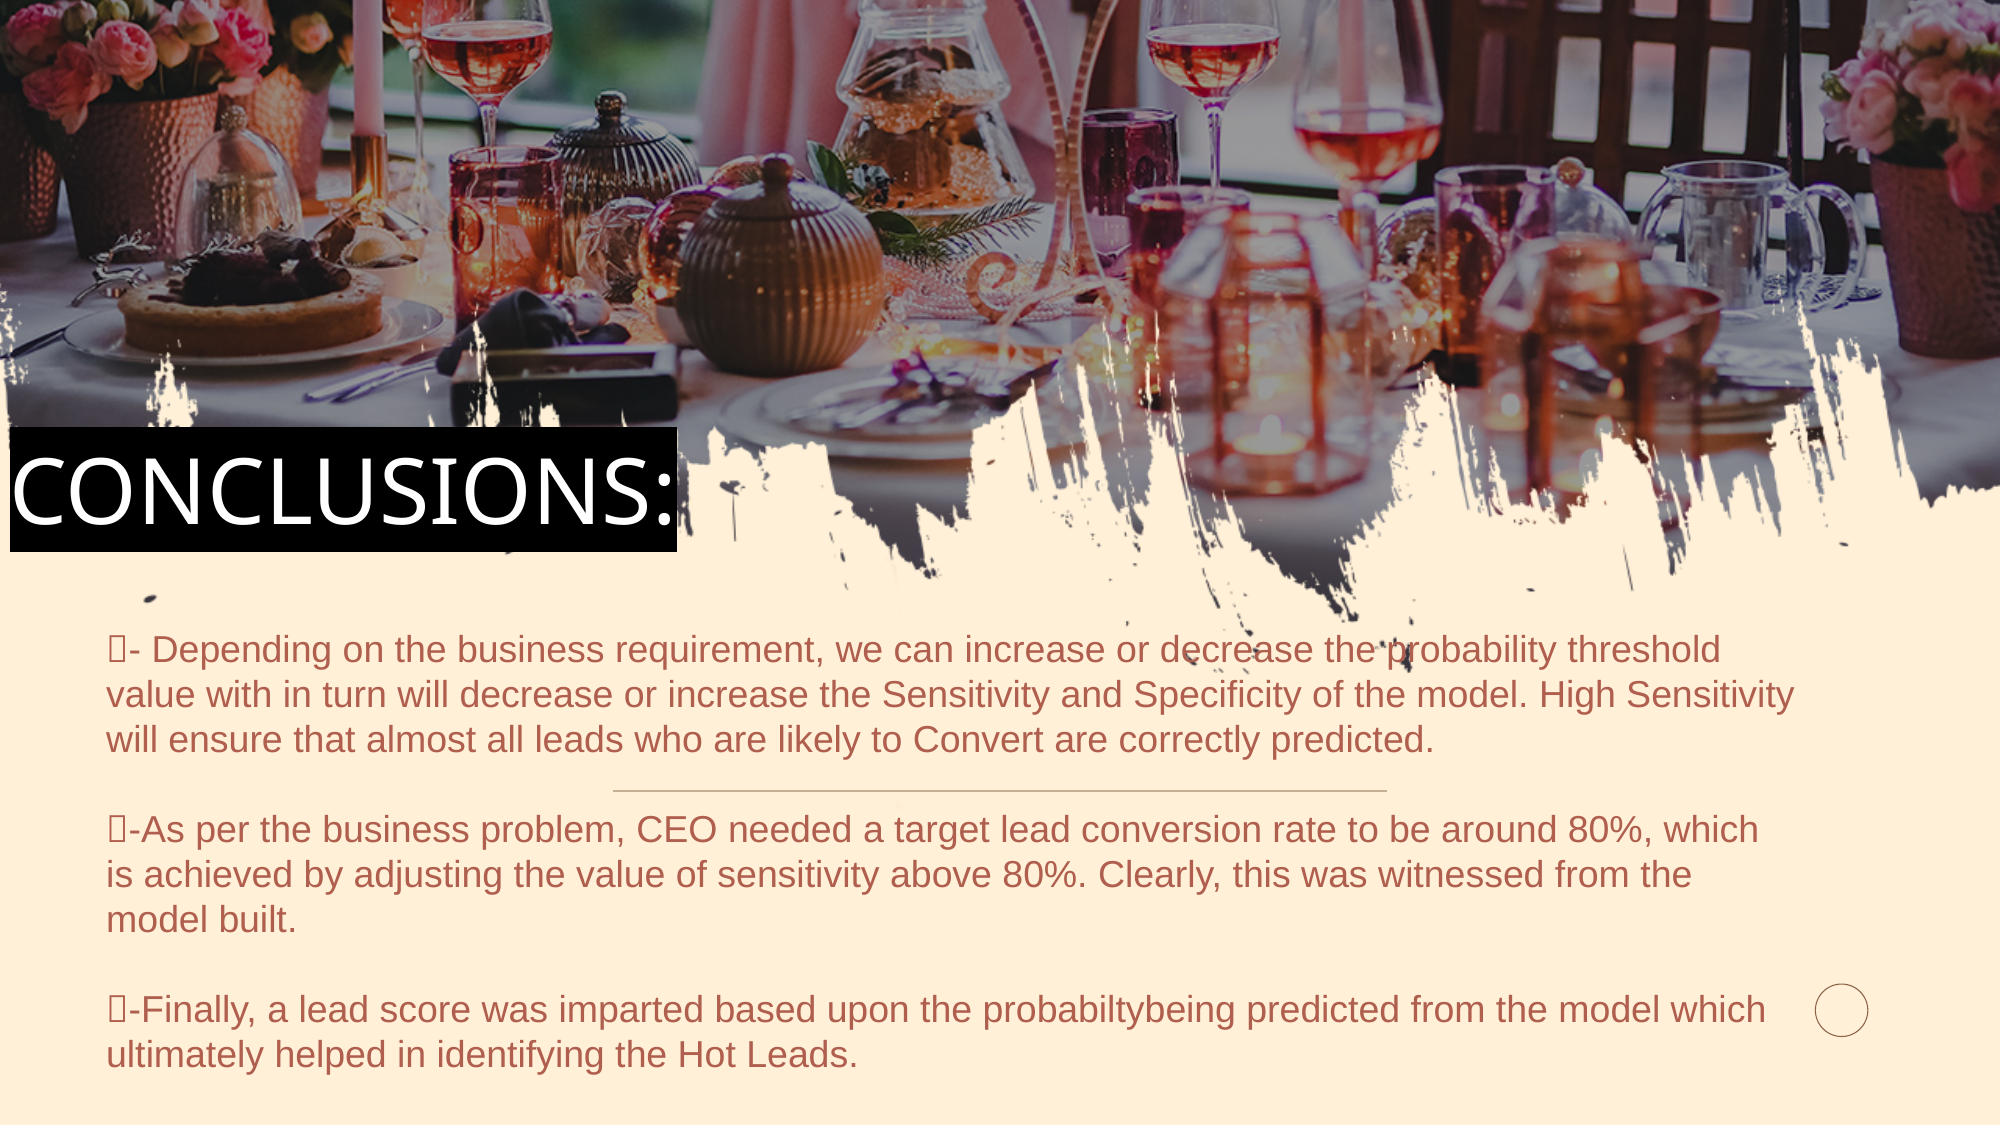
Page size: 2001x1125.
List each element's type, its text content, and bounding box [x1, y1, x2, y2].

text_box CONCLUSIONS: [0, 425, 706, 551]
picture [0, 0, 2000, 1125]
text_box - Depending on the business requirement, we can increase or decrease the probability threshold value with in turn will decrease or increase the Sensitivity and Specificity of the model. High Sensitivity will ensure that almost all leads who are likely to Convert are correctly predicted. -As per the business problem, CEO needed a target lead conversion rate to be around 80%, which is achieved by adjusting the value of sensitivity above 80%. Clearly, this was witnessed from the model built. -Finally, a lead score was imparted based upon the probabiltybeing predicted from the model which ultimately helped in identifying the Hot Leads. [91, 573, 1812, 1083]
